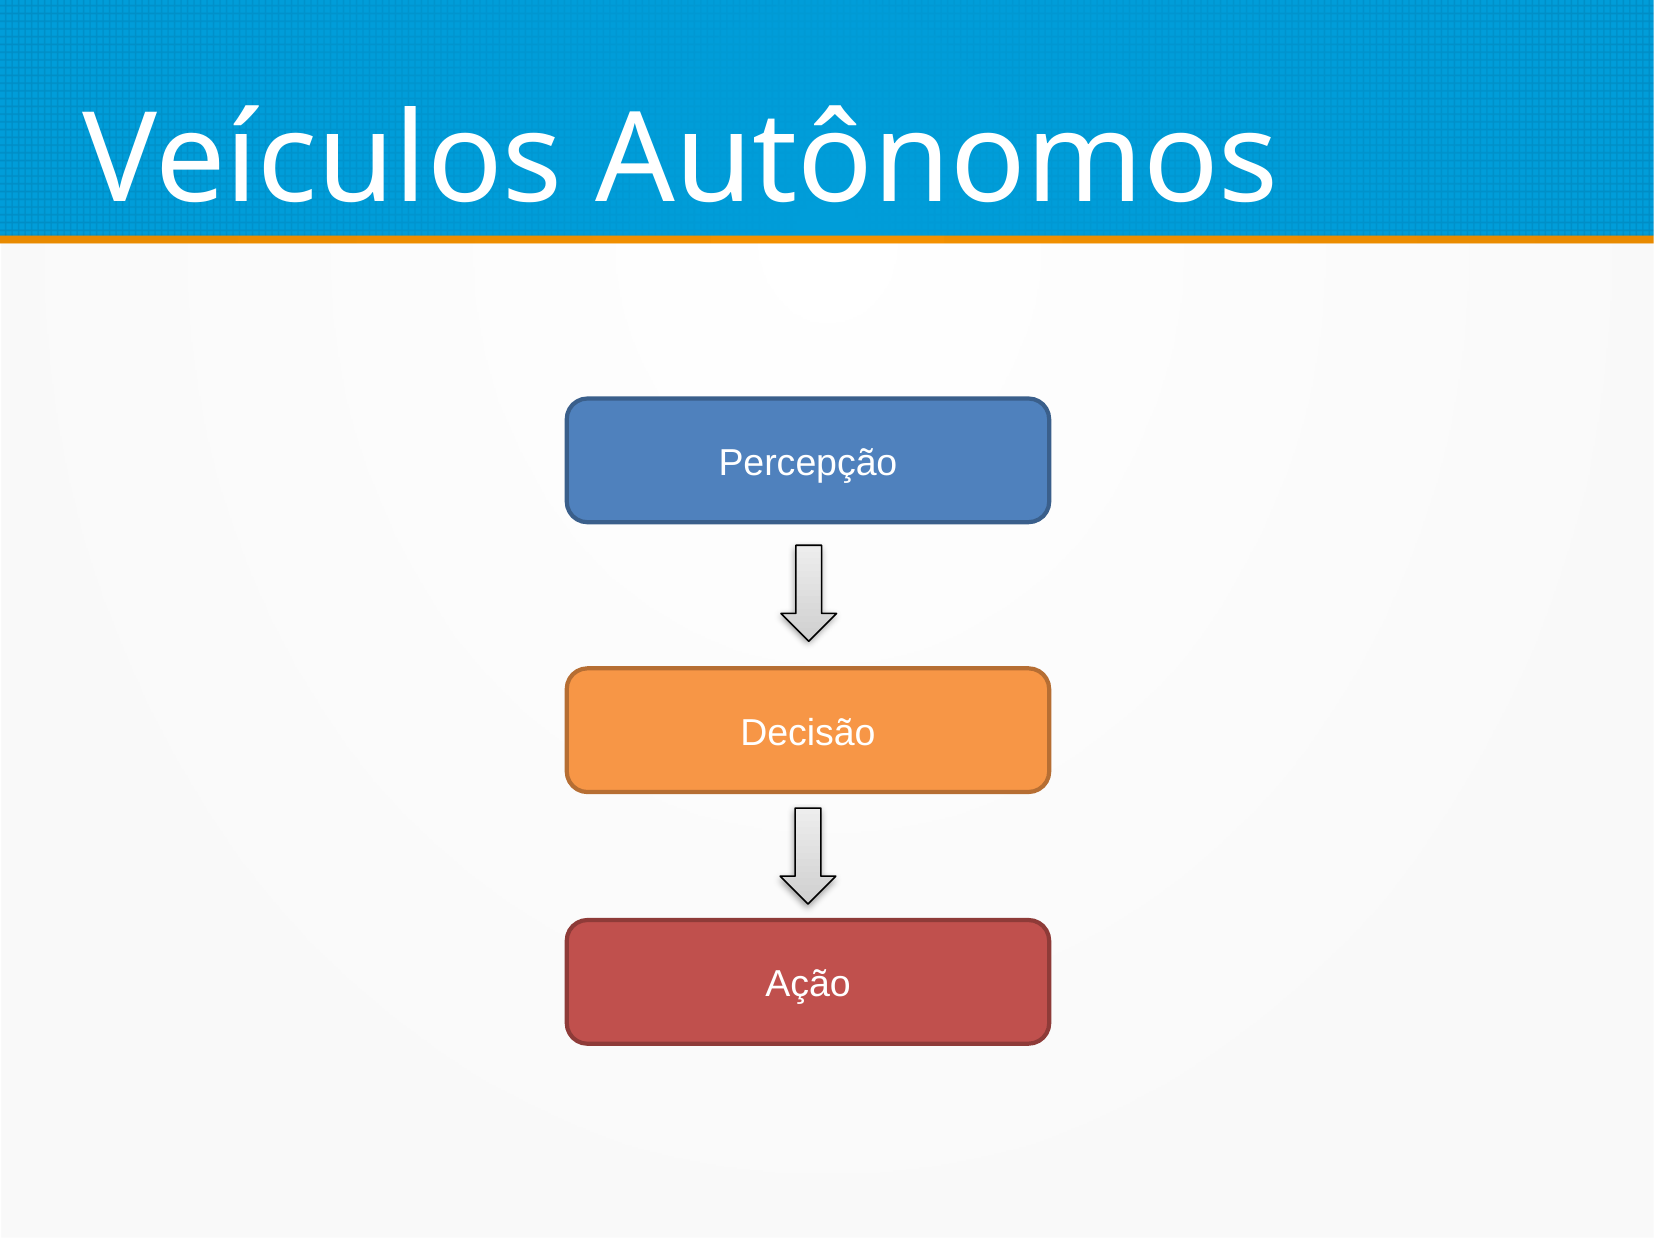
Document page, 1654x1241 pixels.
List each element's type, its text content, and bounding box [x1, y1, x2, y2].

text_box [780, 544, 838, 642]
text_box Veículos Autônomos [82, 19, 1571, 227]
text_box Decisão [564, 666, 1052, 795]
picture [0, 236, 1654, 1241]
text_box [90, 278, 1571, 1044]
text_box Percepção [564, 396, 1052, 525]
text_box Ação [564, 917, 1052, 1046]
text_box [779, 807, 837, 905]
